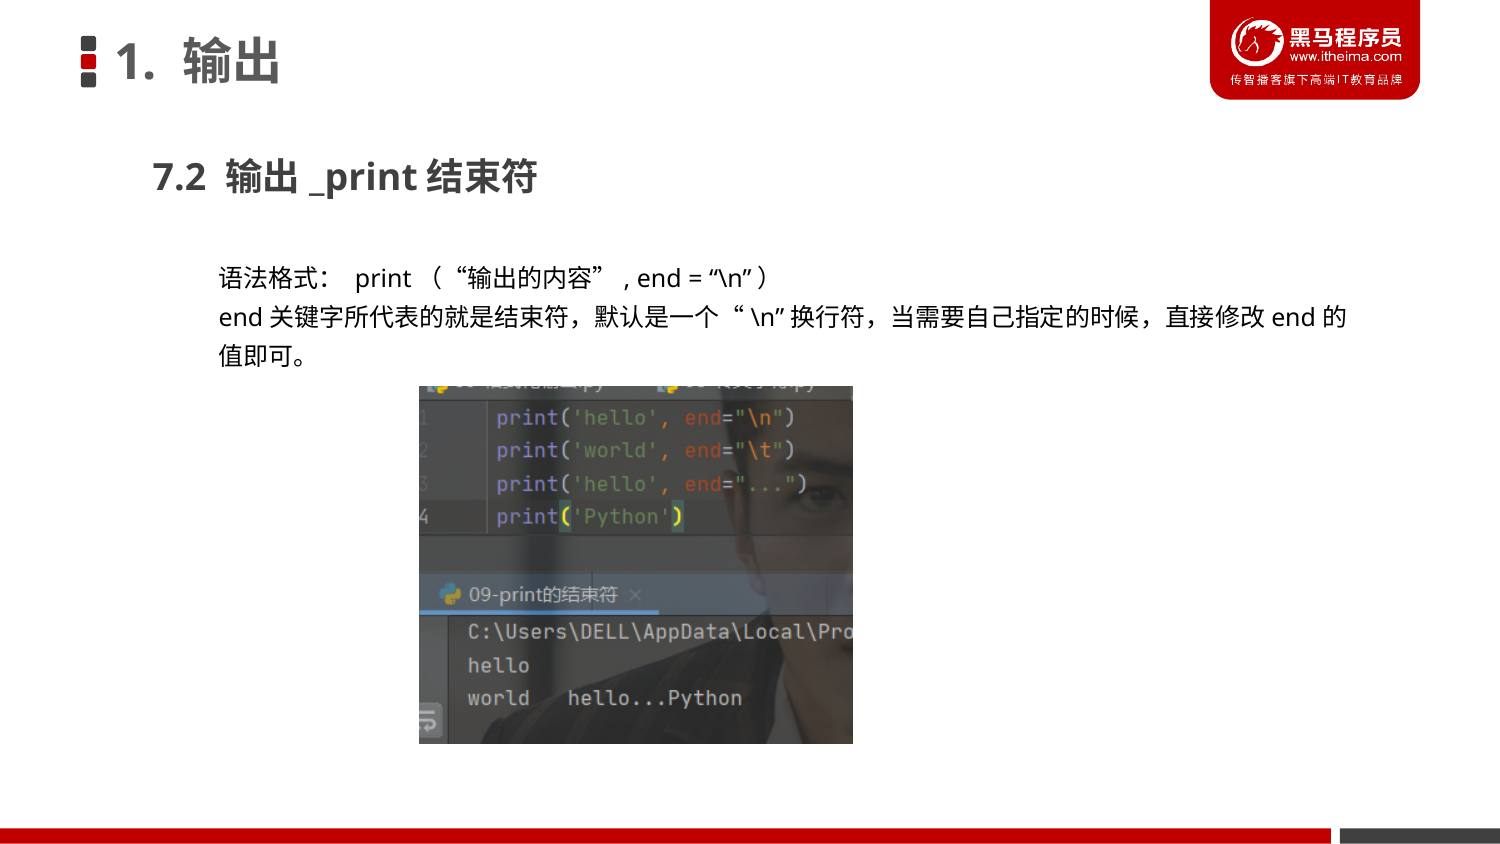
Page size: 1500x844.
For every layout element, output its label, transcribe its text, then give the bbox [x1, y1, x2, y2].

picture [419, 386, 854, 745]
text_box 语法格式： print（“输出的内容”, end = “\n”） end关键字所代表的就是结束符，默认是一个“\n”换行符，当需要自己指定的时候，直接修改end的值即可。 [203, 246, 1367, 378]
picture [1212, 8, 1421, 94]
text_box 7.2 输出_print结束符 [138, 145, 827, 206]
text_box 1. 输出 [103, 0, 987, 130]
